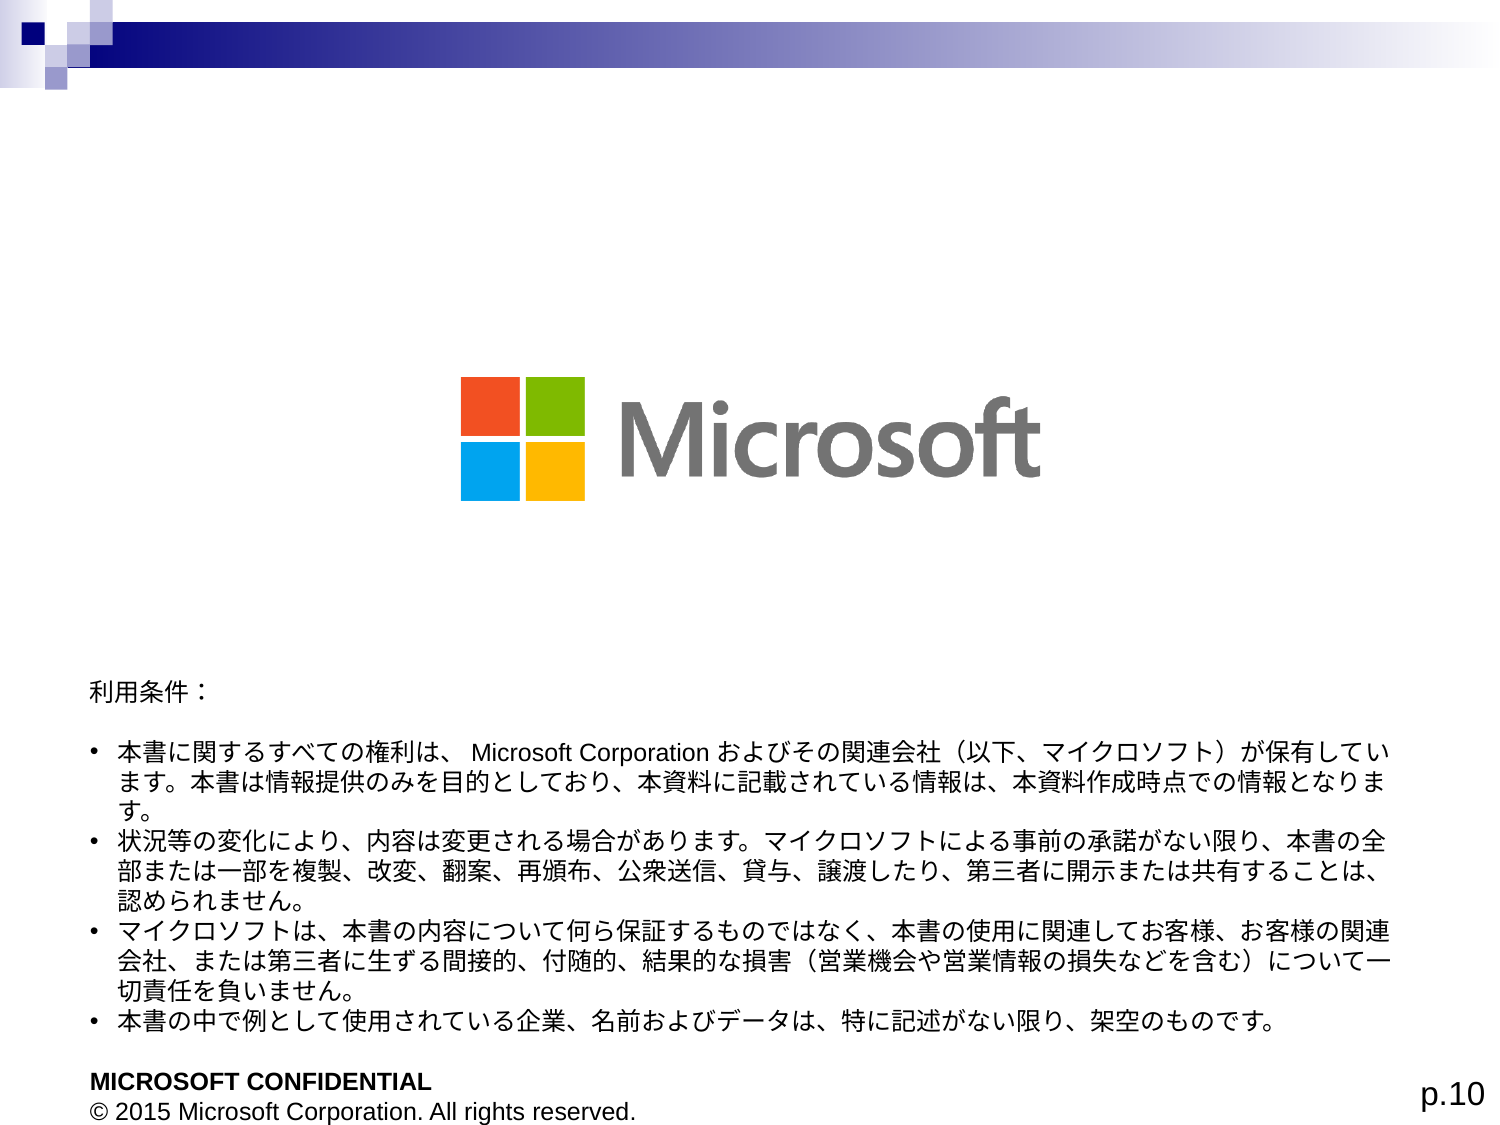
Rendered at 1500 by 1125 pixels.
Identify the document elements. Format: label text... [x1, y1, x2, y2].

picture [380, 302, 1120, 575]
text_box 利用条件： 本書に関するすべての権利は、Microsoft Corporationおよびその関連会社（以下、マイクロソフト）が保有しています。本書は情報提供のみを目的としており、本資料に記載されている情報は、本資料作成時点での情報となります。 状況等の変化により、内容は変更される場合があります。マイクロソフトによる事前の承諾がない限り、本書の全部または一部を複製、改変、翻案、再頒布、公衆送信、貸与、譲渡したり、第三者に開示または共有することは、認められません。 マイクロソフトは、本書の内容について何ら保証するものではなく、本書の使用に関連してお客様、お客様の関連会社、または第三者に生ずる間接的、付随的、結果的な損害（営業機会や営業情報の損失などを含む）について一切責任を負いません。 本書の中で例として使用されている企業、名前およびデータは、特に記述がない限り、架空のものです。 MICROSOFT CONFIDENTIAL © 2015 Microsoft Corporation. All rights reserved. [74, 668, 1425, 1125]
